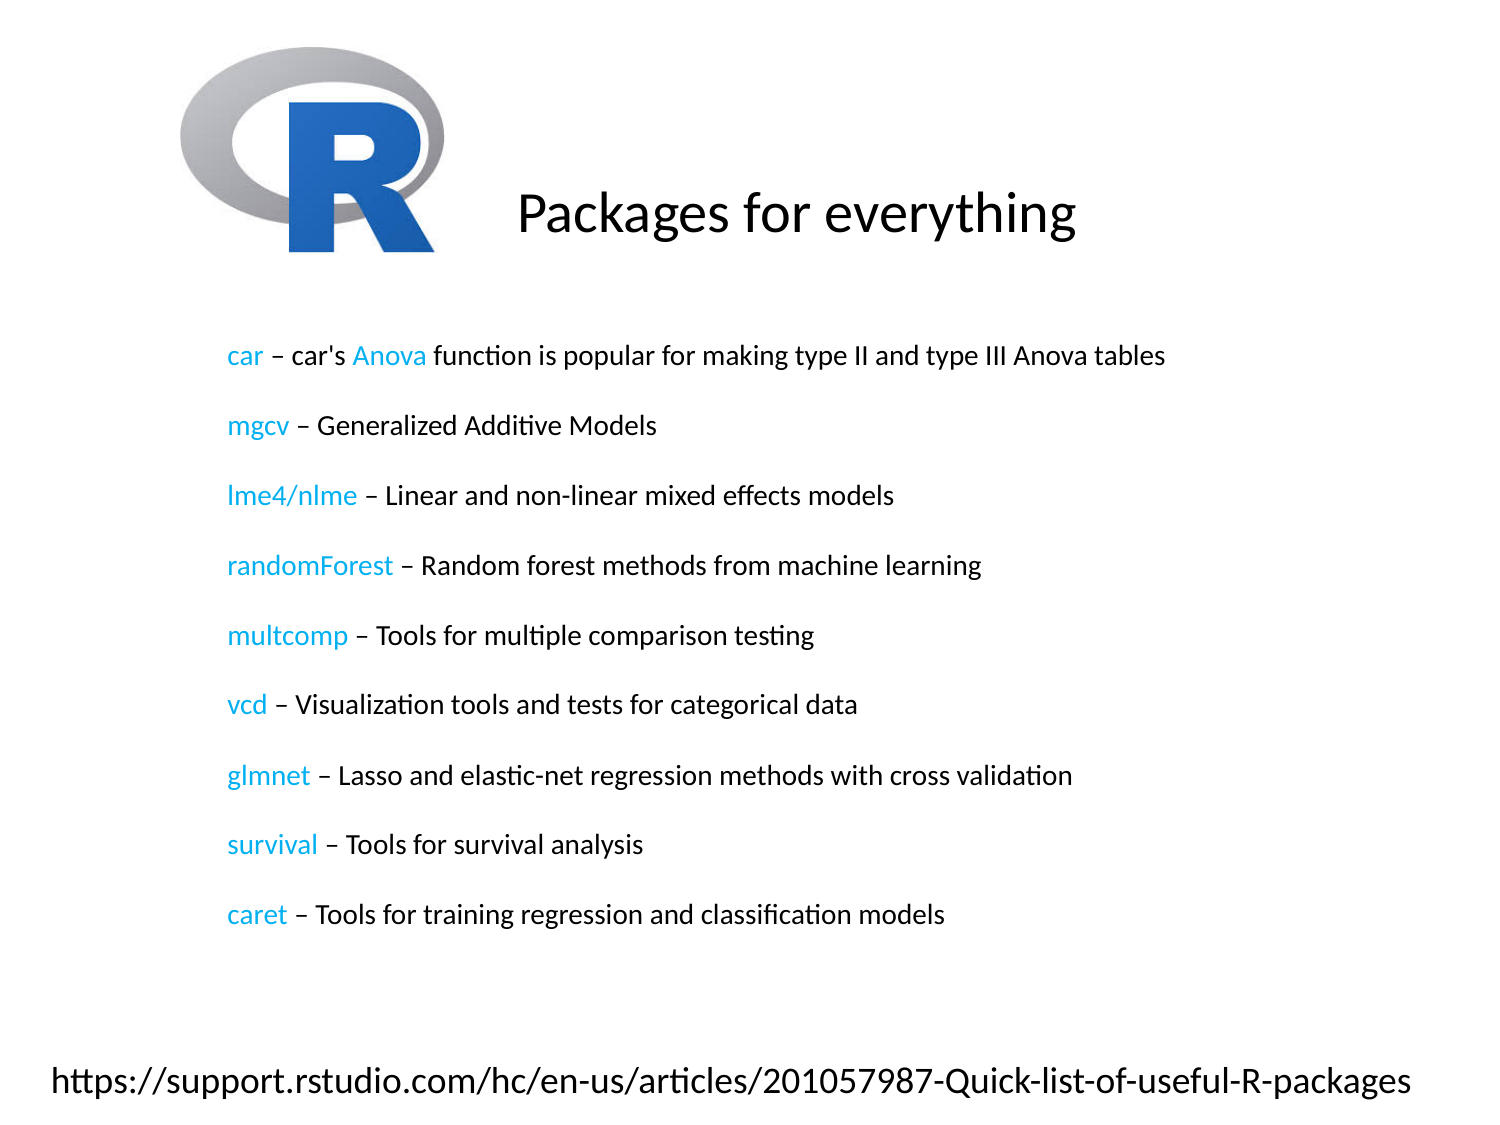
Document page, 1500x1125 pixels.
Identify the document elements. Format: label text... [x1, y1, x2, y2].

picture [180, 46, 445, 253]
text_box https://support.rstudio.com/hc/en-us/articles/201057987-Quick-list-of-useful-R-packages [36, 1048, 1468, 1109]
text_box Packages for everything [502, 166, 1217, 252]
text_box car – car's Anova function is popular for making type II and type III Anova tables mgcv – Generalized Additive Models lme4/nlme – Linear and non-linear mixed effects models randomForest – Random forest methods from machine learning multcomp – Tools for multiple comparison testing vcd – Visualization tools and tests for categorical data glmnet – Lasso and elastic-net regression methods with cross validation survival – Tools for survival analysis caret – Tools for training regression and classification models [212, 328, 1467, 938]
